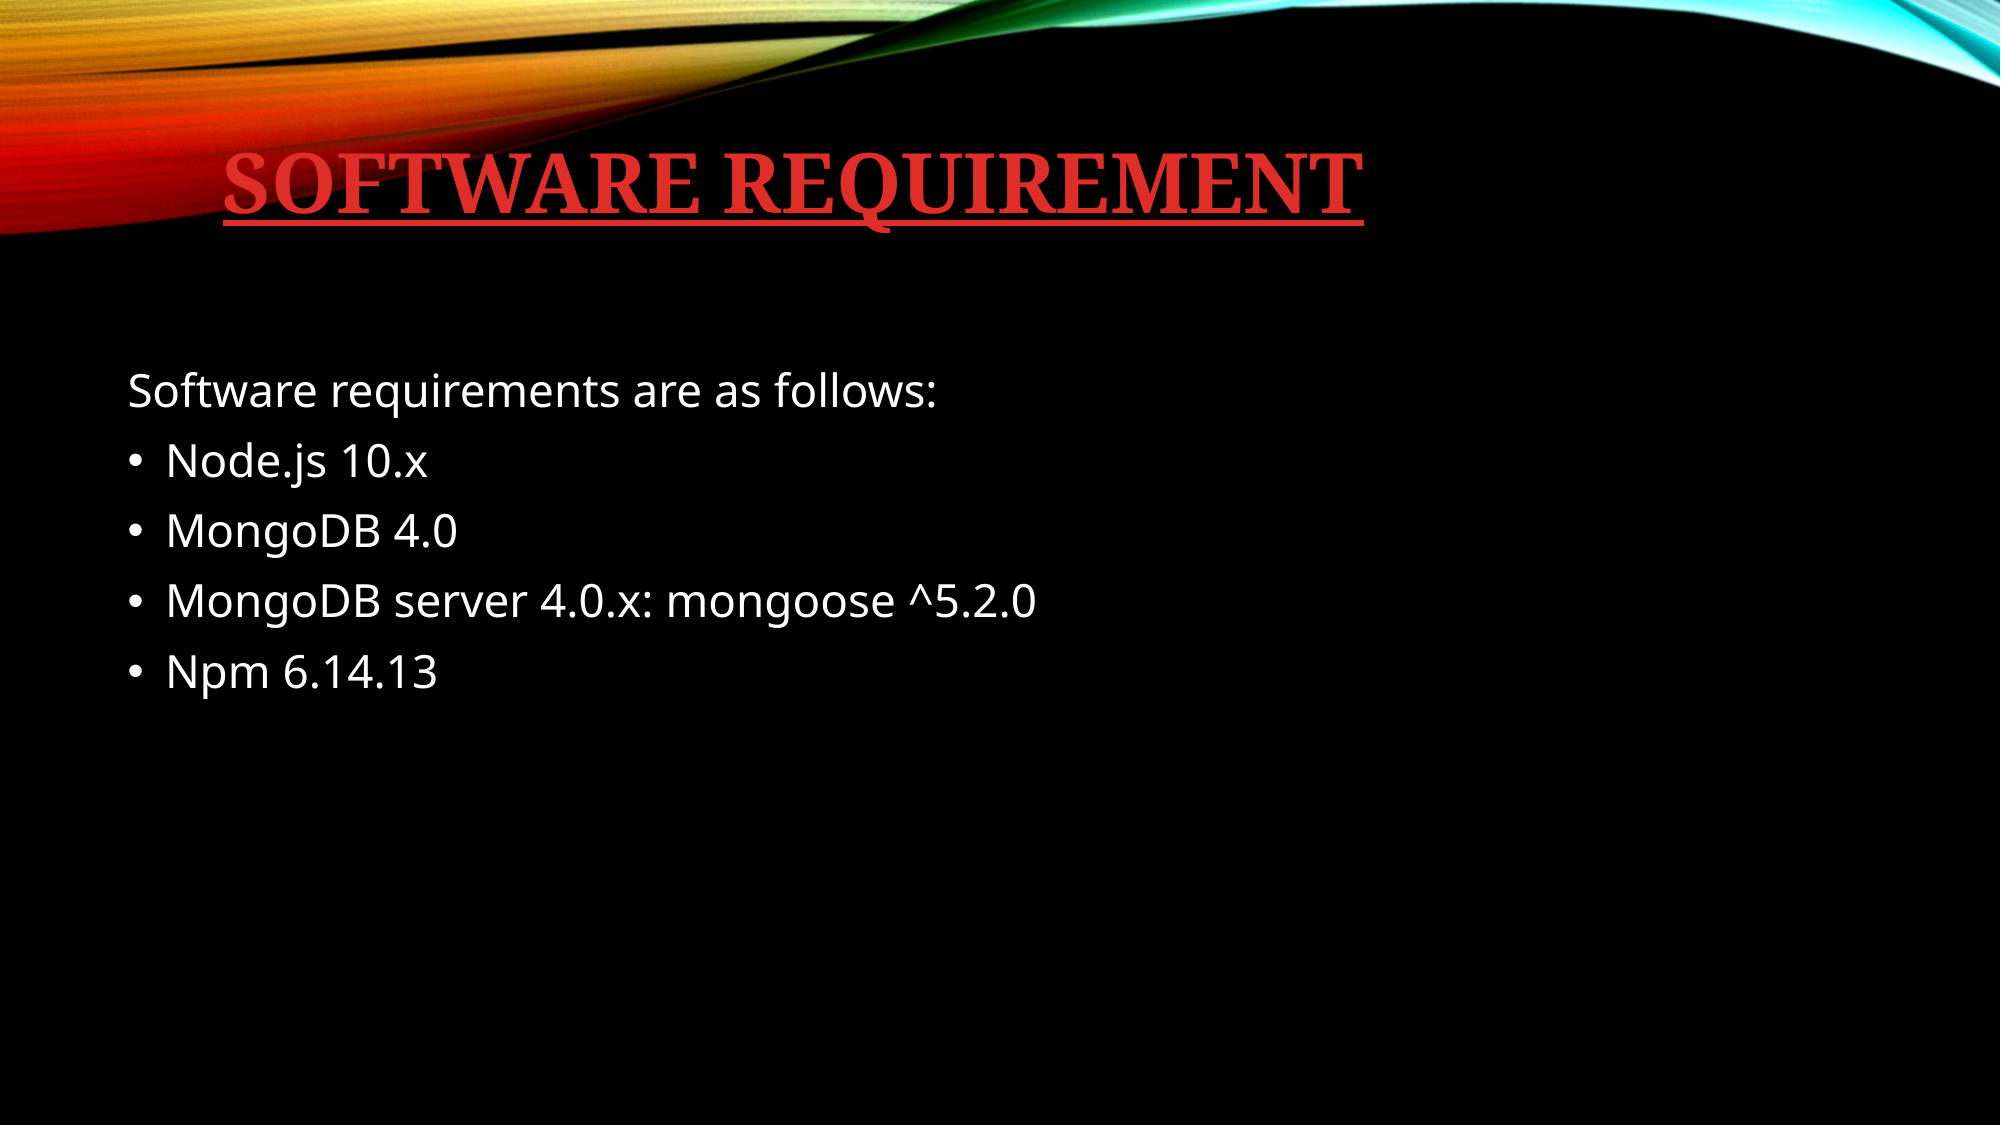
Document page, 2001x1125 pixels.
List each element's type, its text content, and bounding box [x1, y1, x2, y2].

title SOFTWARE REQUIREMENT [112, 125, 1888, 338]
picture [0, 0, 2000, 237]
list Software requirements are as follows: Node.js 10.x MongoDB 4.0 MongoDB server 4.0.x: mongoose ^5.2.0 Npm 6.14.13 [112, 360, 1888, 1021]
